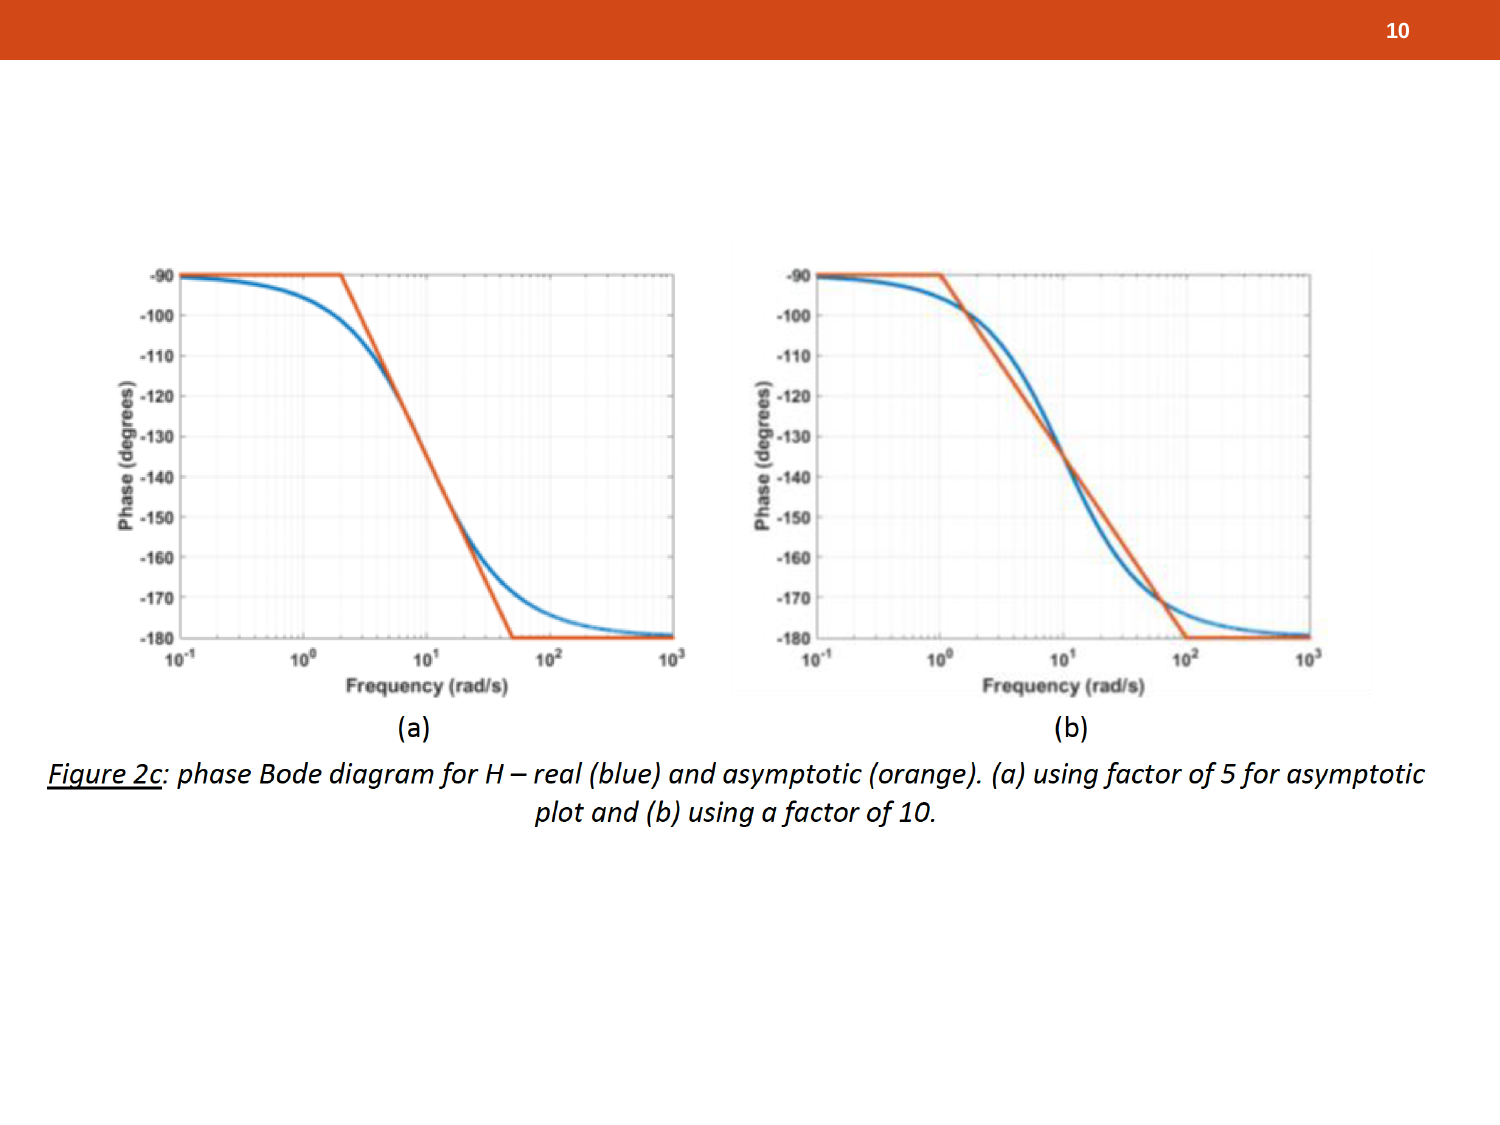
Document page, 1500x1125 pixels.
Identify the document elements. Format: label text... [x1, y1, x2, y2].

slide_number 10 [1297, 3, 1425, 57]
picture [0, 242, 1500, 883]
